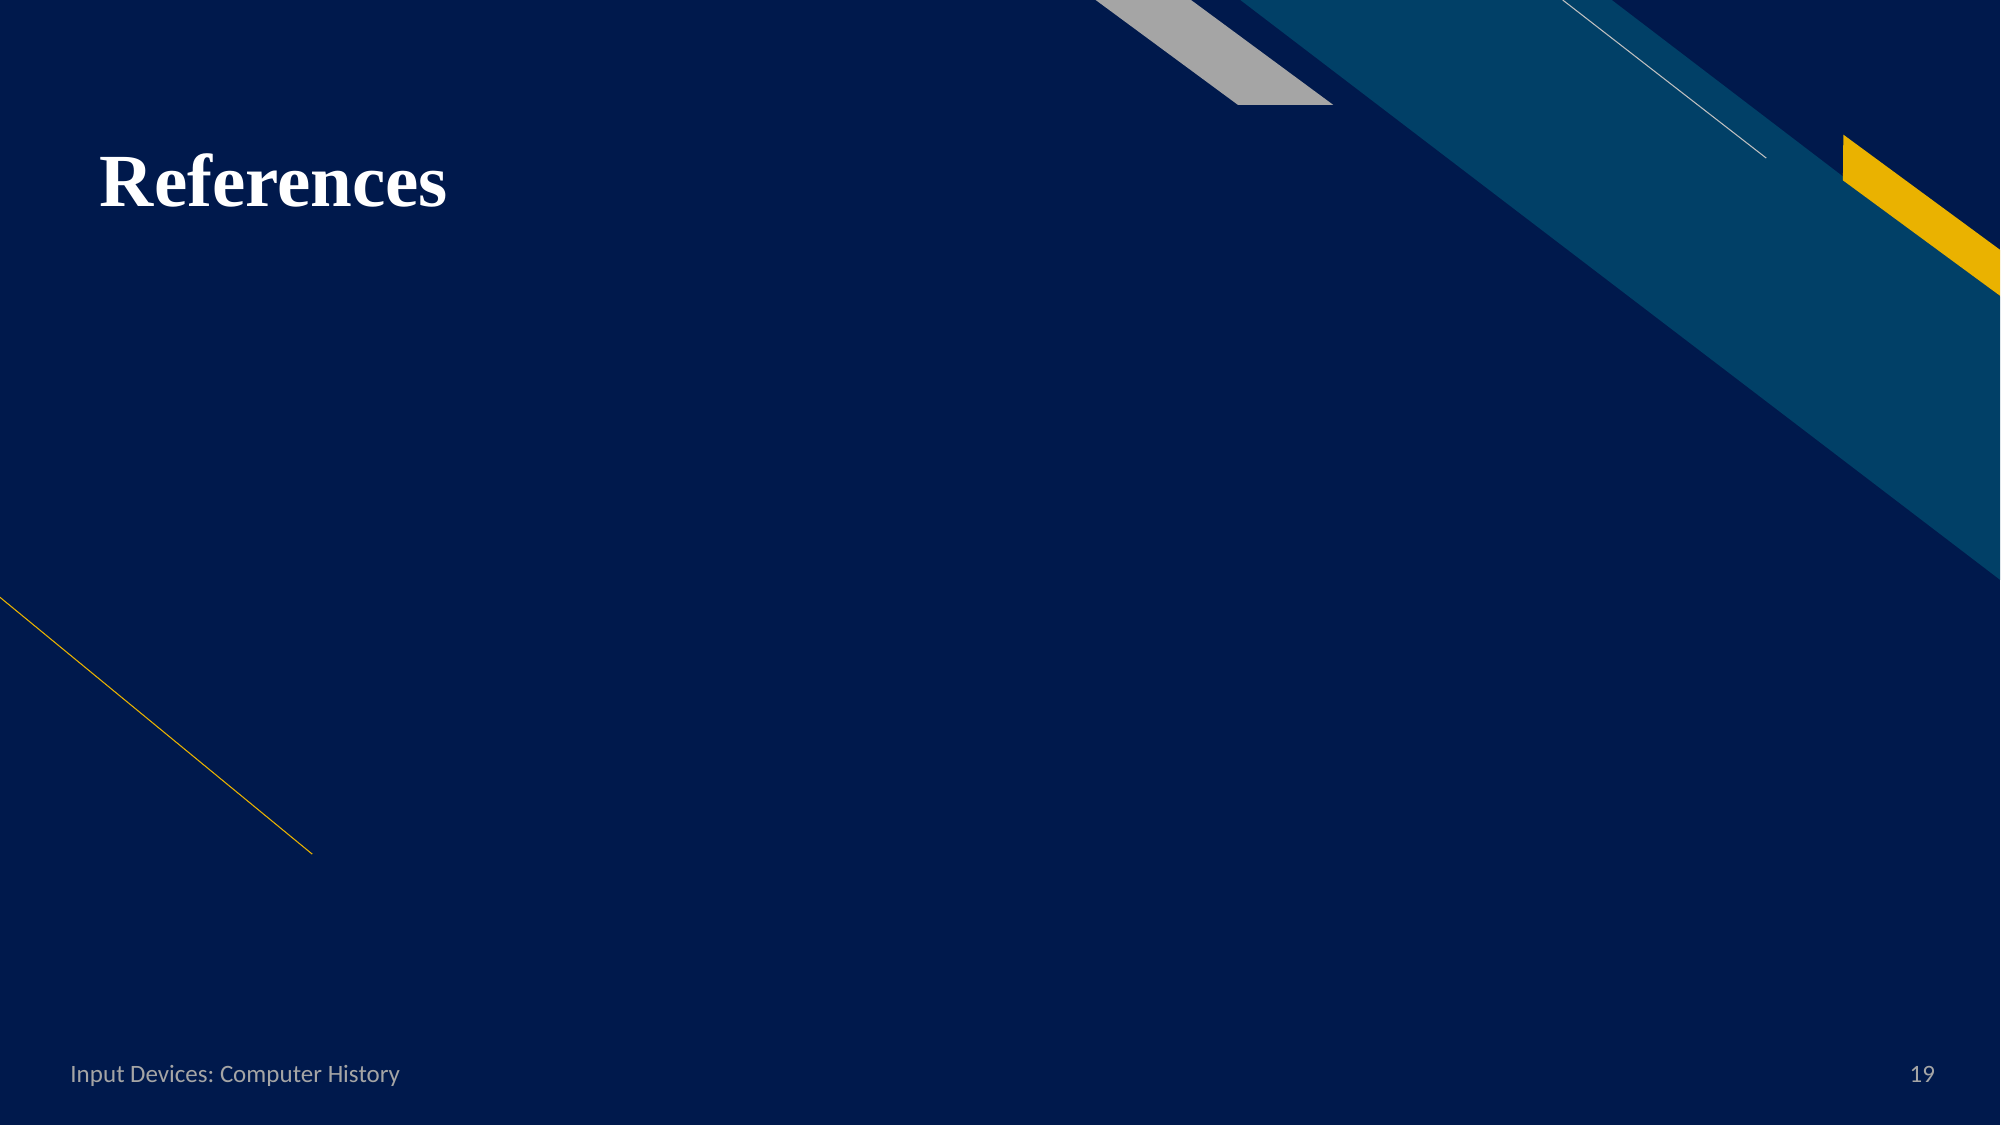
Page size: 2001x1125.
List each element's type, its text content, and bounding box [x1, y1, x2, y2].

slide_number 19 [1828, 1042, 1950, 1103]
title References [85, 34, 1453, 223]
footer Input Devices: Computer History [55, 1042, 731, 1103]
